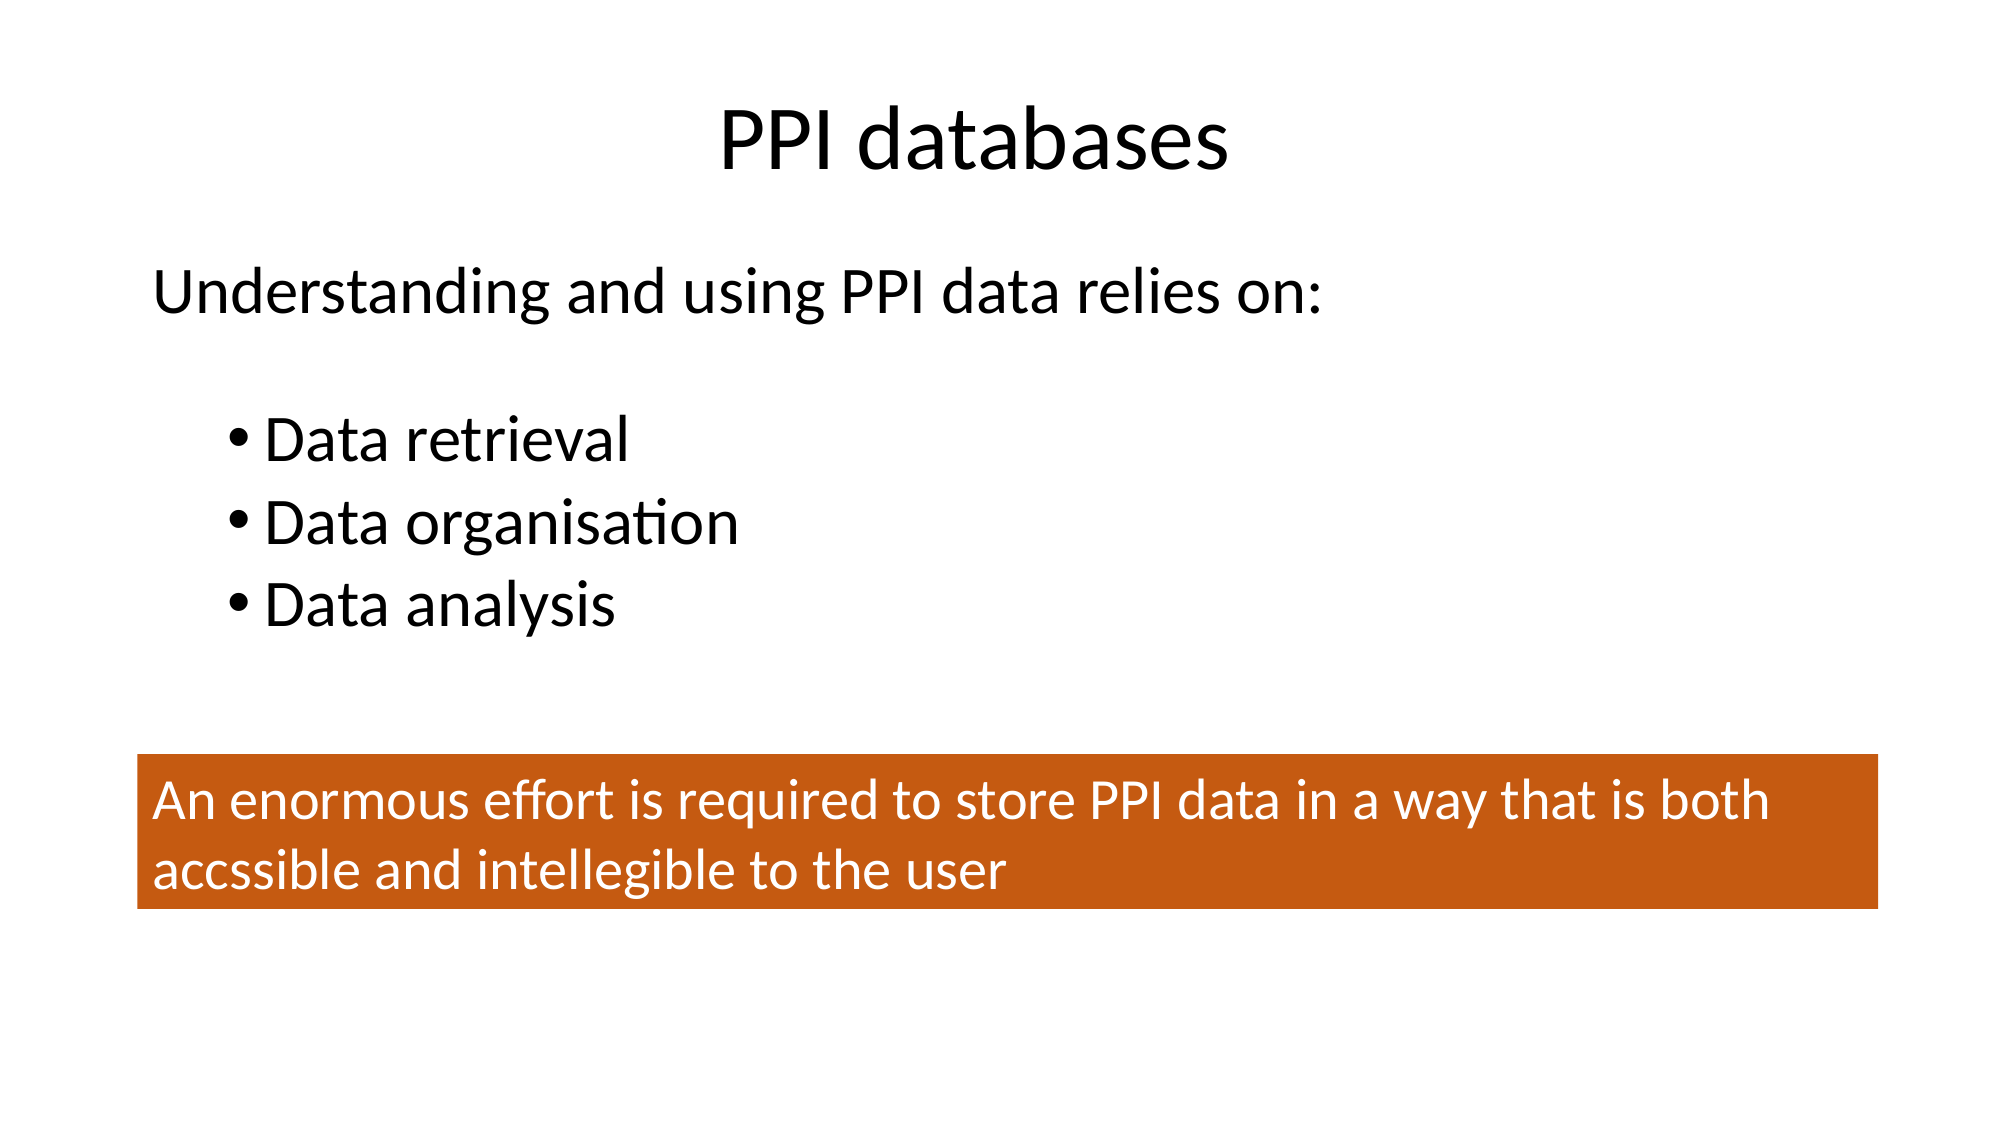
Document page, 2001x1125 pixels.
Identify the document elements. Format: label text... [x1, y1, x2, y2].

title PPI databases [703, 31, 1269, 248]
text_box An enormous effort is required to store PPI data in a way that is both accssible and intellegible to the user [137, 754, 1879, 909]
list Understanding and using PPI data relies on: Data retrieval Data organisation Data analysis [137, 248, 1935, 694]
